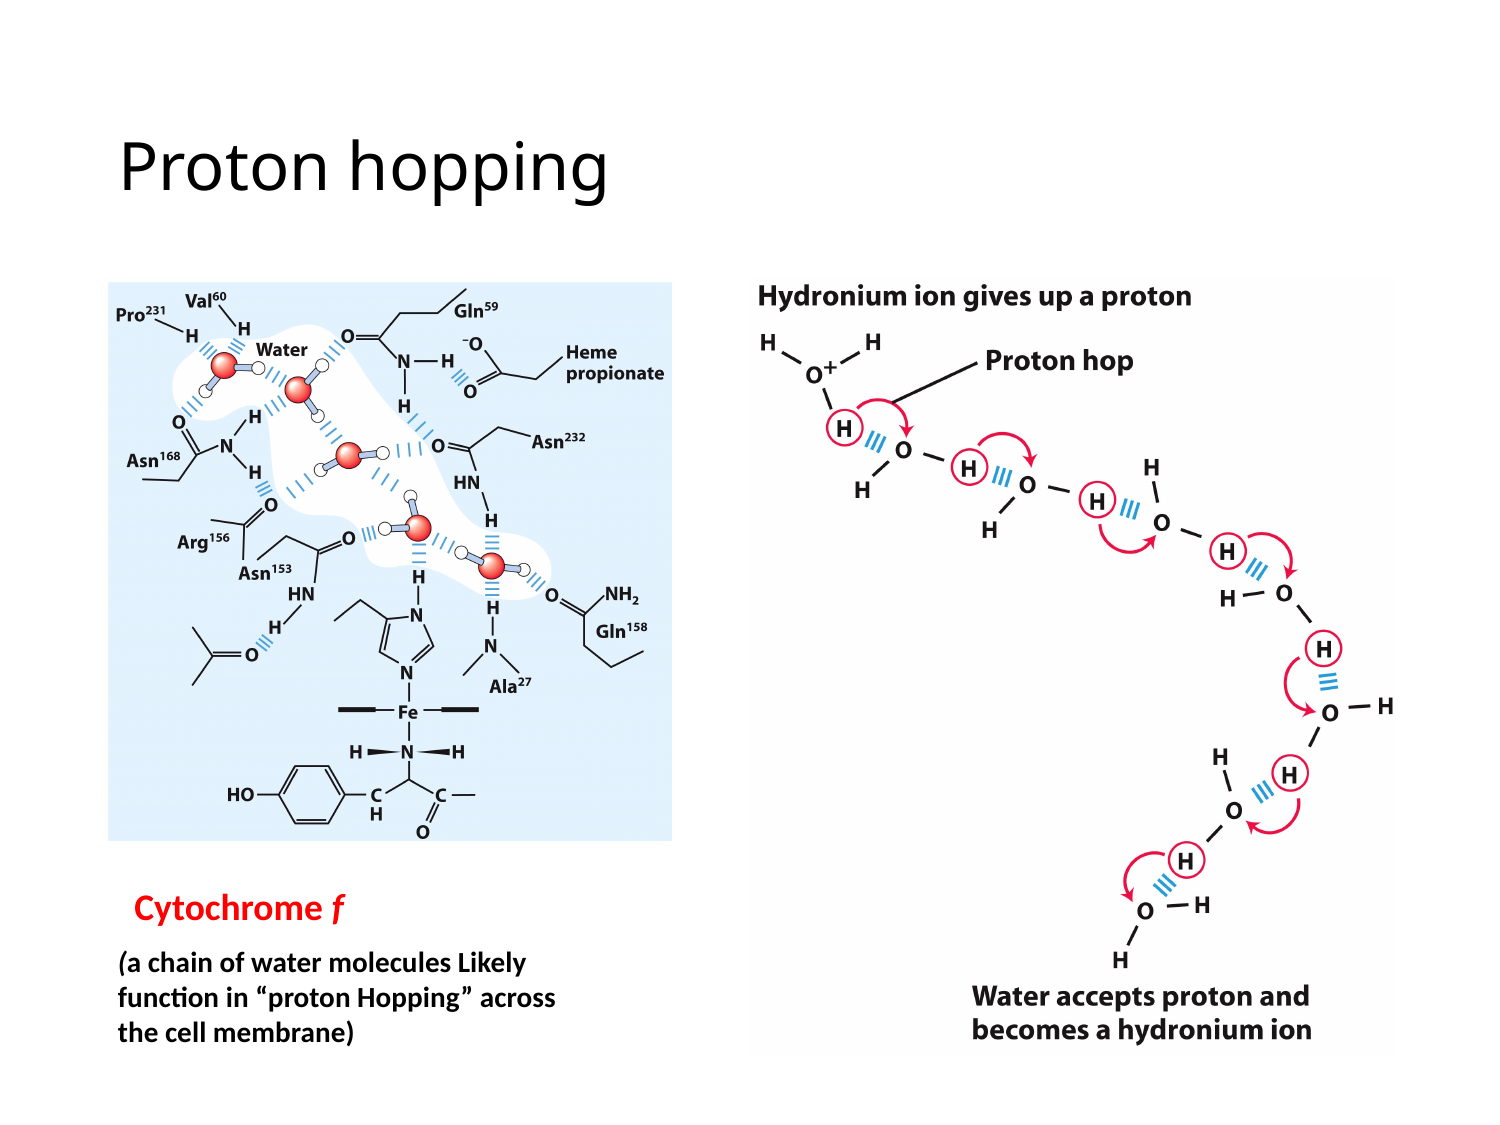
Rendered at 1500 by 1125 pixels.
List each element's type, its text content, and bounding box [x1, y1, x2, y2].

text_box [103, 277, 677, 1056]
picture [750, 277, 1397, 1056]
title Proton hopping [103, 59, 1397, 278]
